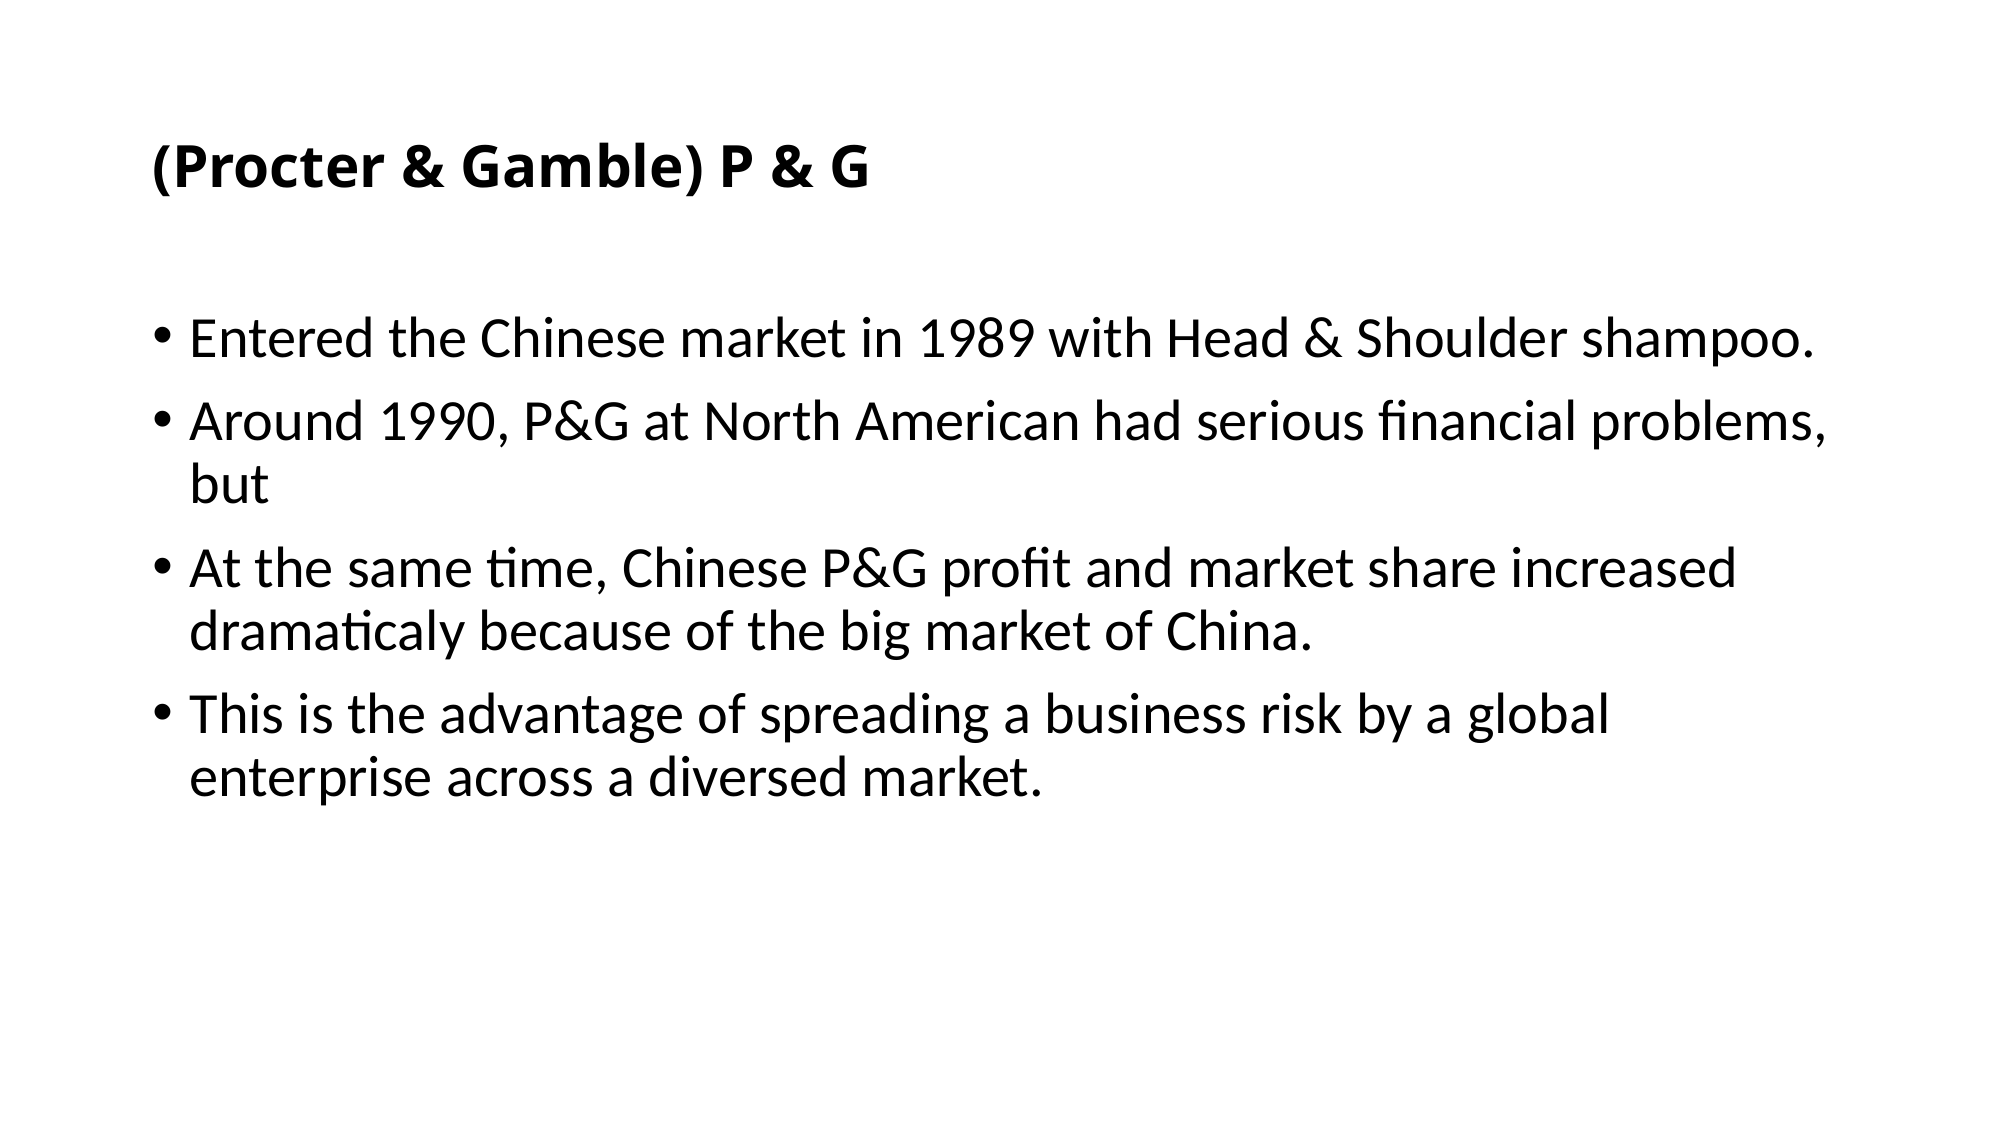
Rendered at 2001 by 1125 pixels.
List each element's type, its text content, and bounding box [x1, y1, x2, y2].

title (Procter & Gamble) P & G [137, 59, 1863, 278]
list Entered the Chinese market in 1989 with Head & Shoulder shampoo. Around 1990, P&G at North American had serious financial problems, but At the same time, Chinese P&G profit and market share increased dramaticaly because of the big market of China. This is the advantage of spreading a business risk by a global enterprise across a diversed market. [137, 299, 1863, 1014]
